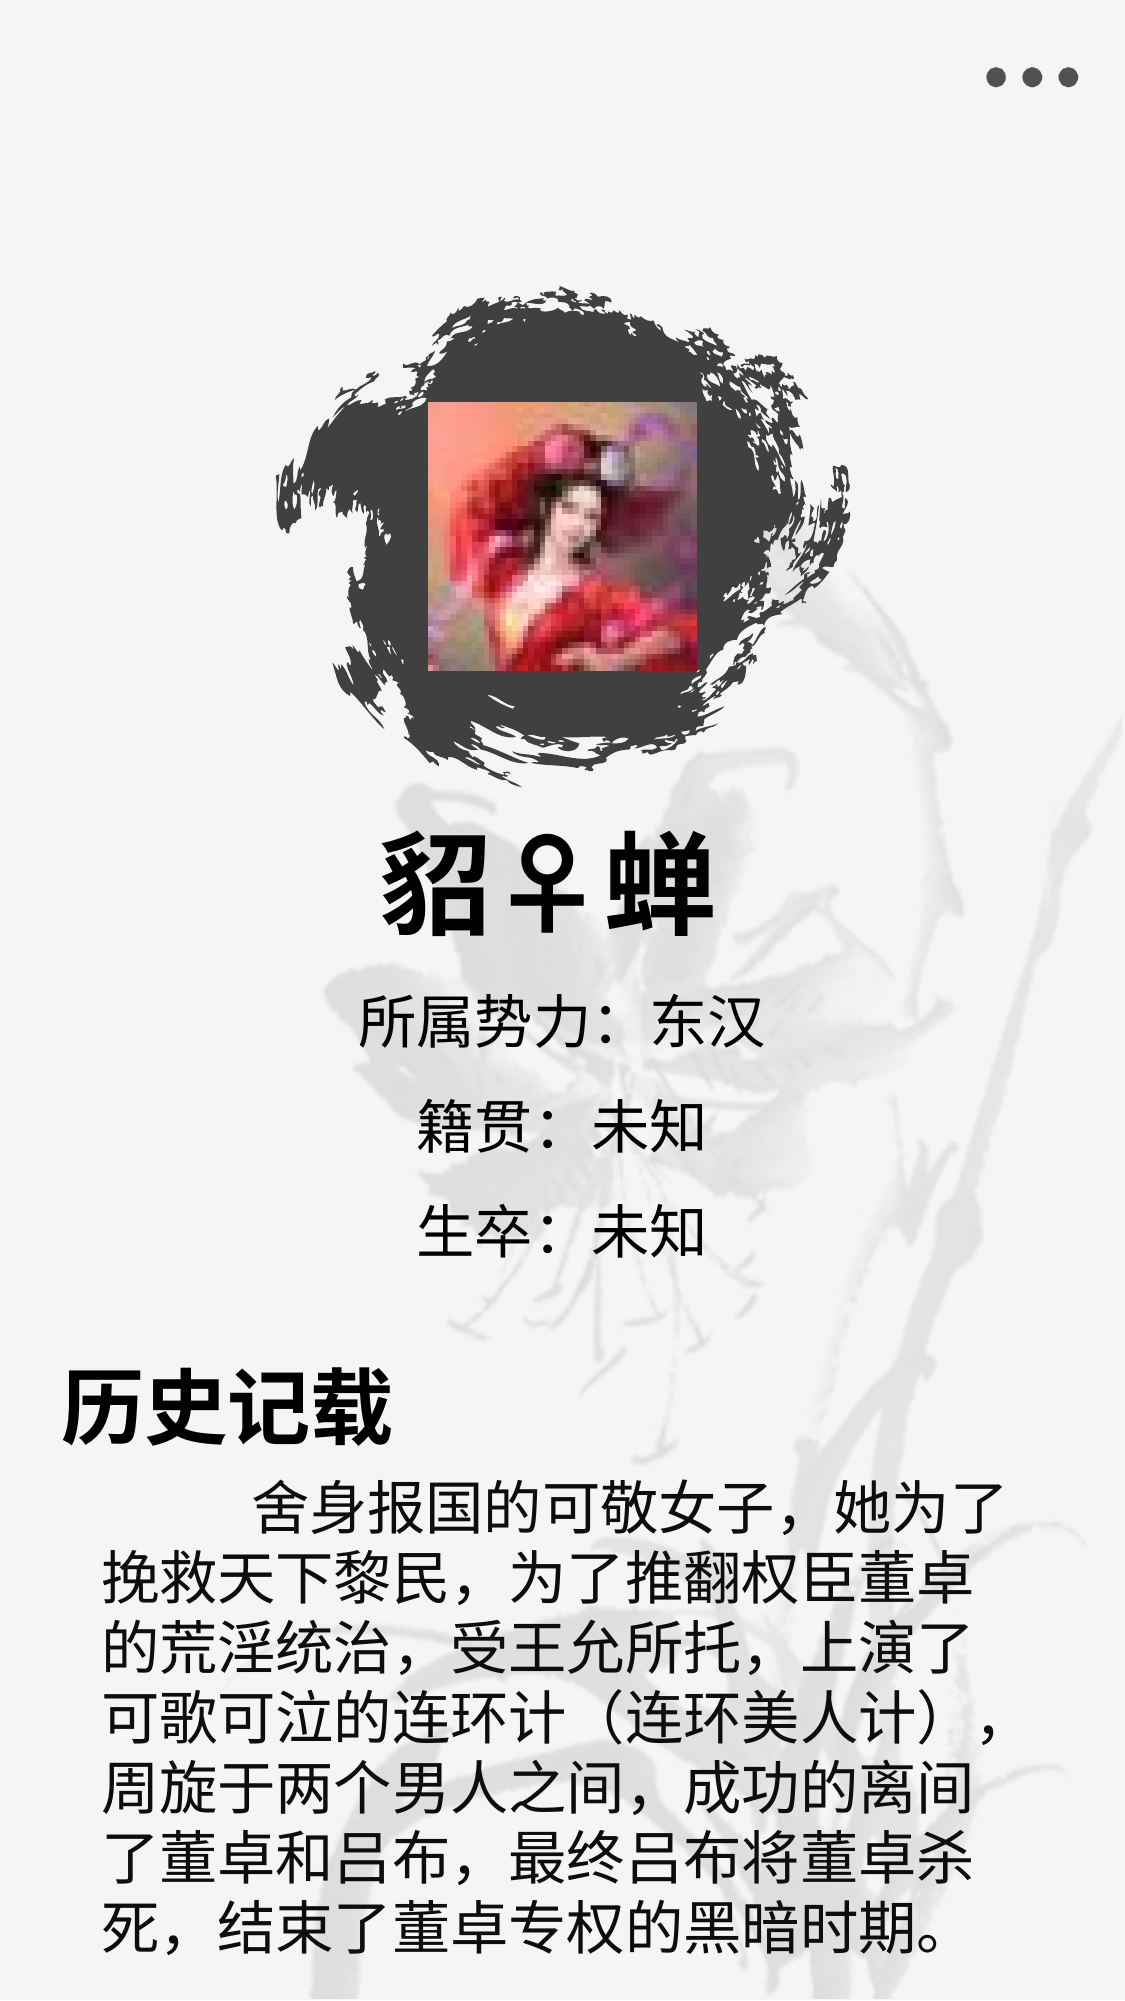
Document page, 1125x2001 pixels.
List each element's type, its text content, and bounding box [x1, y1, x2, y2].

picture [428, 402, 697, 671]
picture [985, 30, 1079, 124]
text_box 历史记载 [46, 1347, 1079, 1463]
text_box 所属势力：东汉 [343, 977, 782, 1063]
text_box 舍身报国的可敬女子，她为了挽救天下黎民，为了推翻权臣董卓的荒淫统治，受王允所托，上演了可歌可泣的连环计（连环美人计），周旋于两个男人之间，成功的离间了董卓和吕布，最终吕布将董卓杀死，结束了董卓专权的黑暗时期。 [86, 1463, 1039, 1969]
text_box 貂♀蝉 [364, 806, 761, 957]
text_box [275, 285, 851, 788]
text_box 生卒：未知 [401, 1187, 723, 1273]
text_box [23, 312, 1123, 1999]
text_box 籍贯：未知 [401, 1082, 723, 1168]
